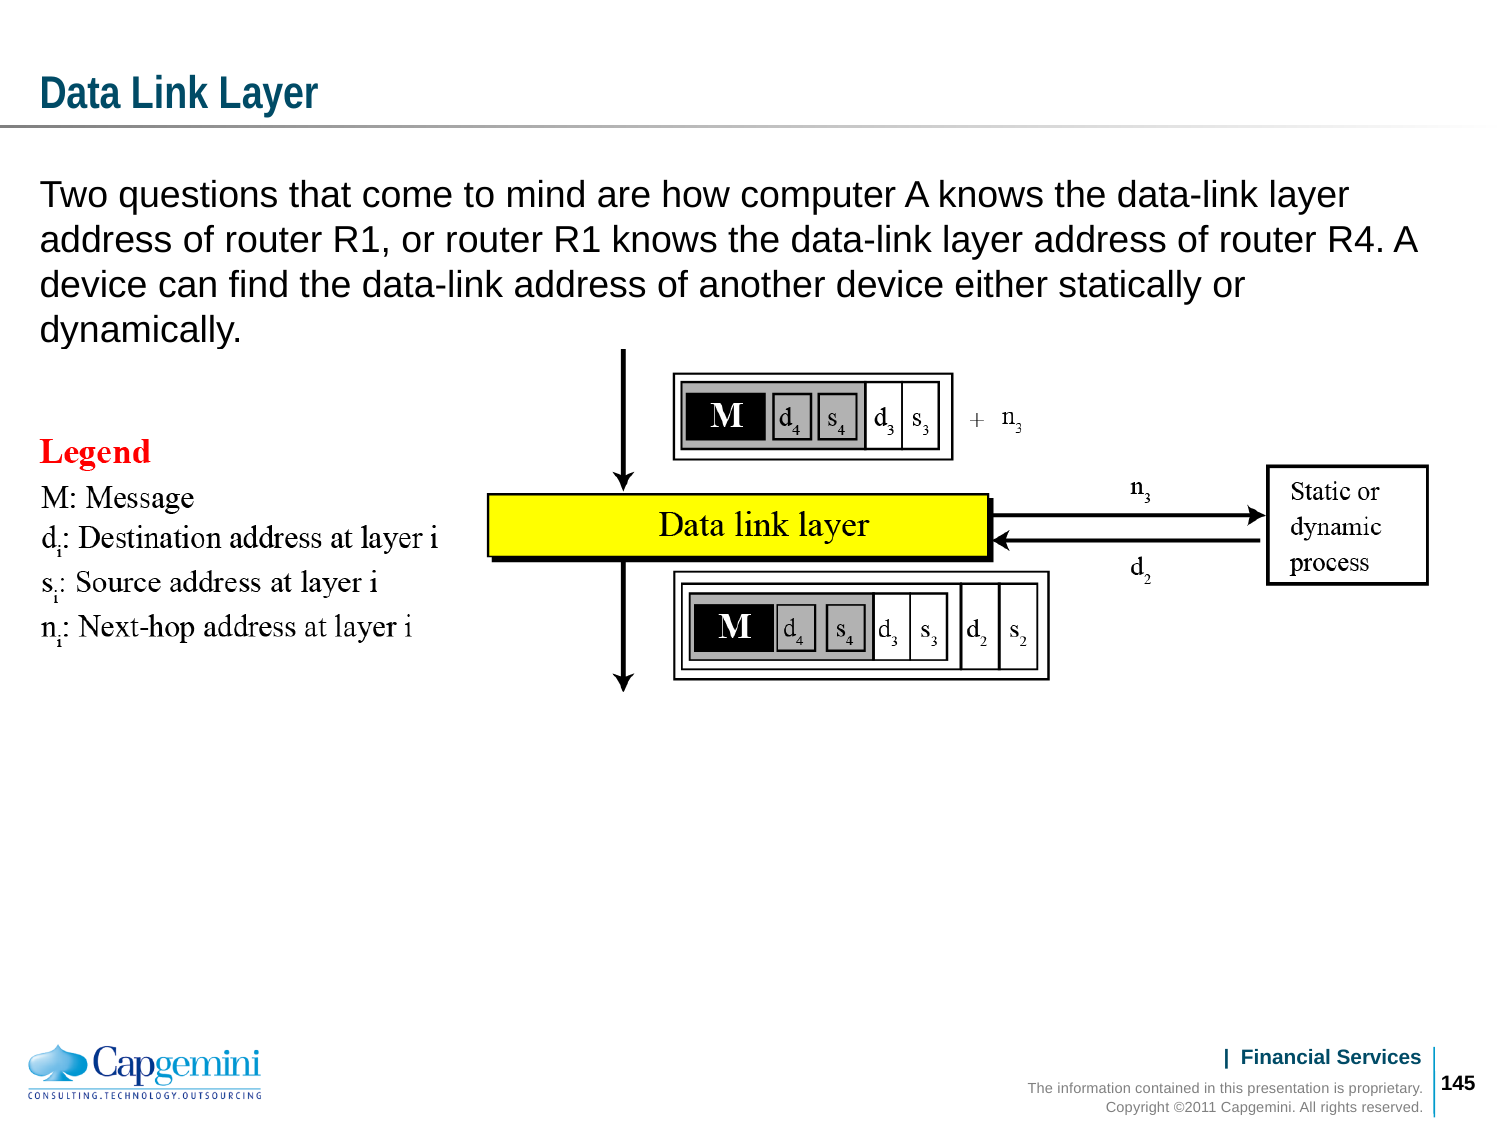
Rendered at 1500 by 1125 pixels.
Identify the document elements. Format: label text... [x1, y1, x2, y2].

list Two questions that come to mind are how computer A knows the data-link layer address of router R1, or router R1 knows the data-link layer address of router R4. A device can find the data-link address of another device either statically or dynamically. [39, 162, 1465, 988]
title Data Link Layer [39, 34, 1470, 126]
picture [39, 349, 1429, 693]
picture [26, 1043, 263, 1100]
